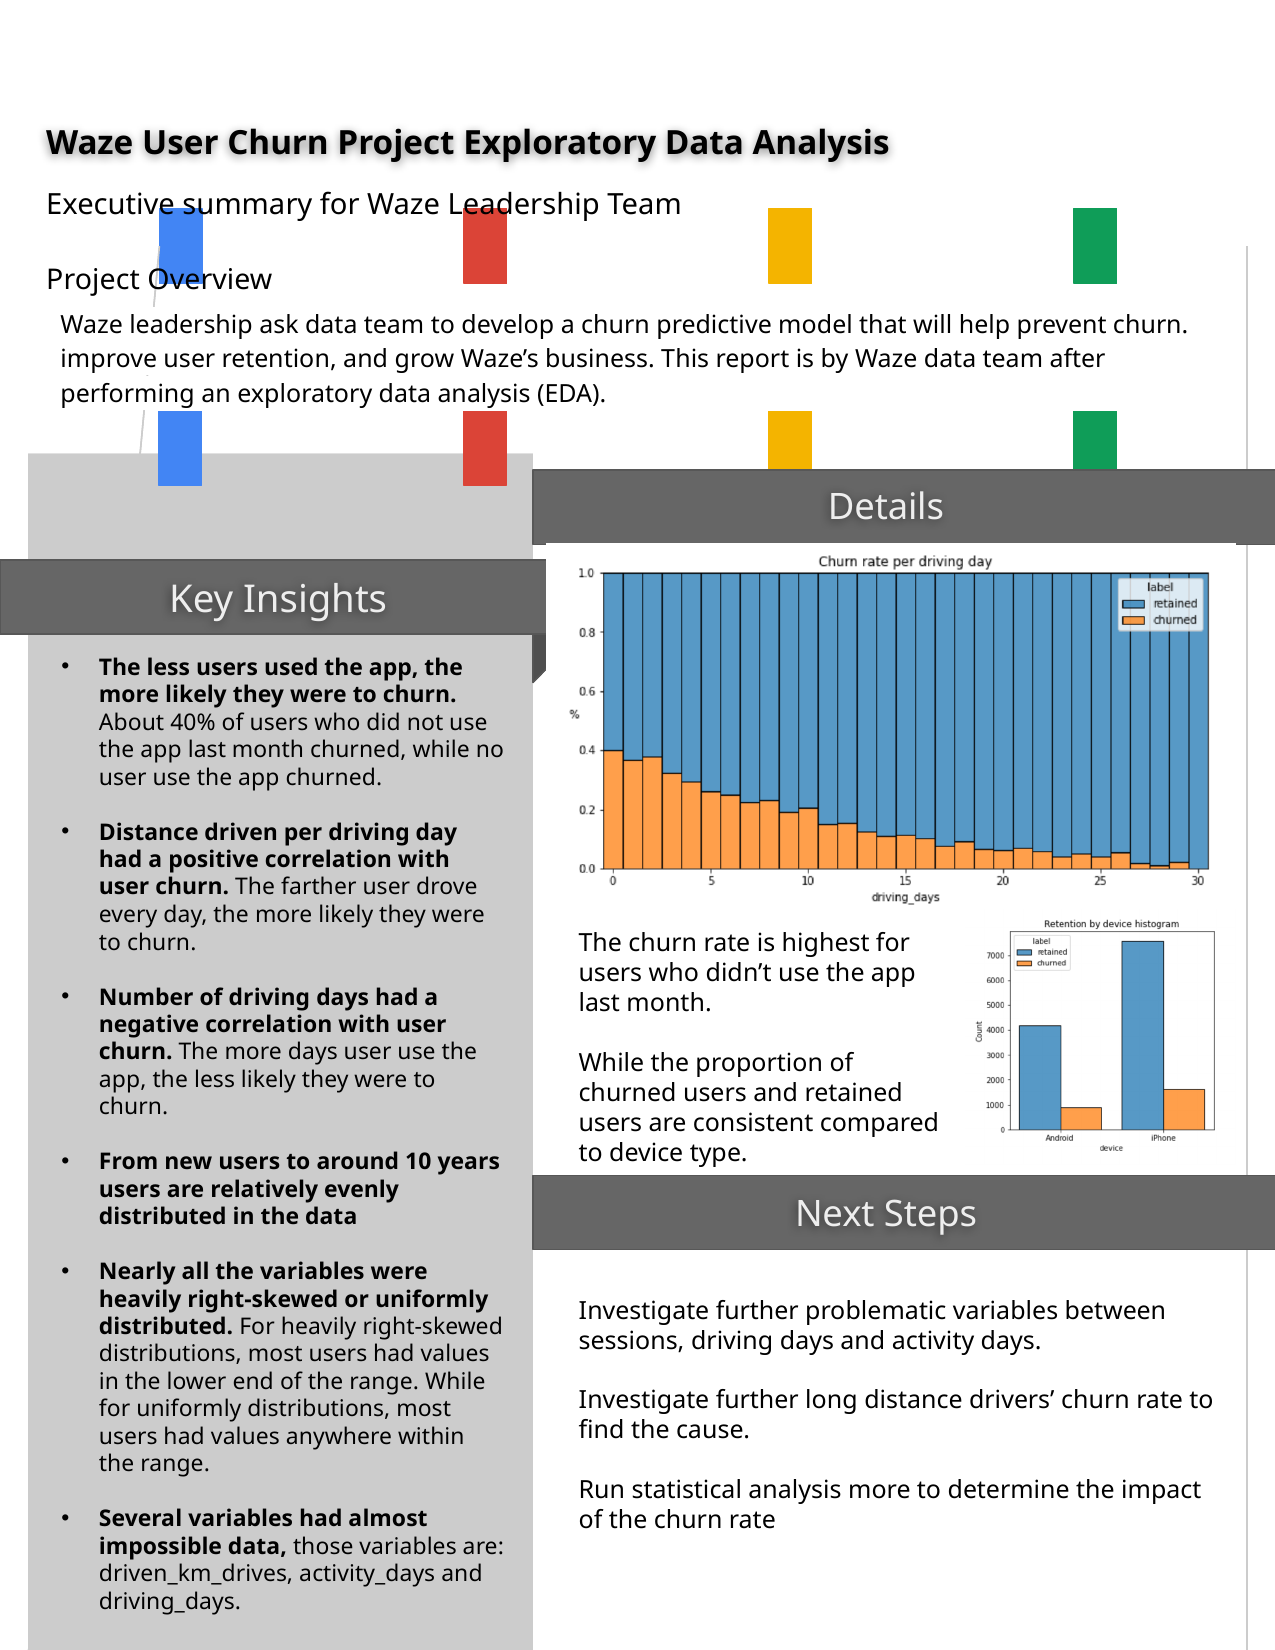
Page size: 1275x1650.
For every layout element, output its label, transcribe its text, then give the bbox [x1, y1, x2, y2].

text_box The churn rate is highest for users who didn’t use the app last month. While the proportion of churned users and retained users are consistent compared to device type. [563, 929, 966, 1174]
text_box Investigate further problematic variables between sessions, driving days and activity days. Investigate further long distance drivers’ churn rate to find the cause. Run statistical analysis more to determine the impact of the churn rate [563, 1286, 1236, 1542]
text_box Waze leadership ask data team to develop a churn predictive model that will help prevent churn. improve user retention, and grow Waze’s business. This report is by Waze data team after performing an exploratory data analysis (EDA). [0, 296, 1253, 415]
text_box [30, 108, 1007, 236]
text_box The less users used the app, the more likely they were to churn. About 40% of users who did not use the app last month churned, while no user use the app churned. Distance driven per driving day had a positive correlation with user churn. The farther user drove every day, the more likely they were to churn. Number of driving days had a negative correlation with user churn. The more days user use the app, the less likely they were to churn. From new users to around 10 years users are relatively evenly distributed in the data Nearly all the variables were heavily right-skewed or uniformly distributed. For heavily right-skewed distributions, most users had values in the lower end of the range. While for uniformly distributions, most users had values anywhere within the range. Several variables had almost impossible data, those variables are: driven_km_drives, activity_days and driving_days. [39, 645, 520, 1621]
picture [546, 543, 1236, 1166]
text_box Project Overview [30, 251, 638, 296]
